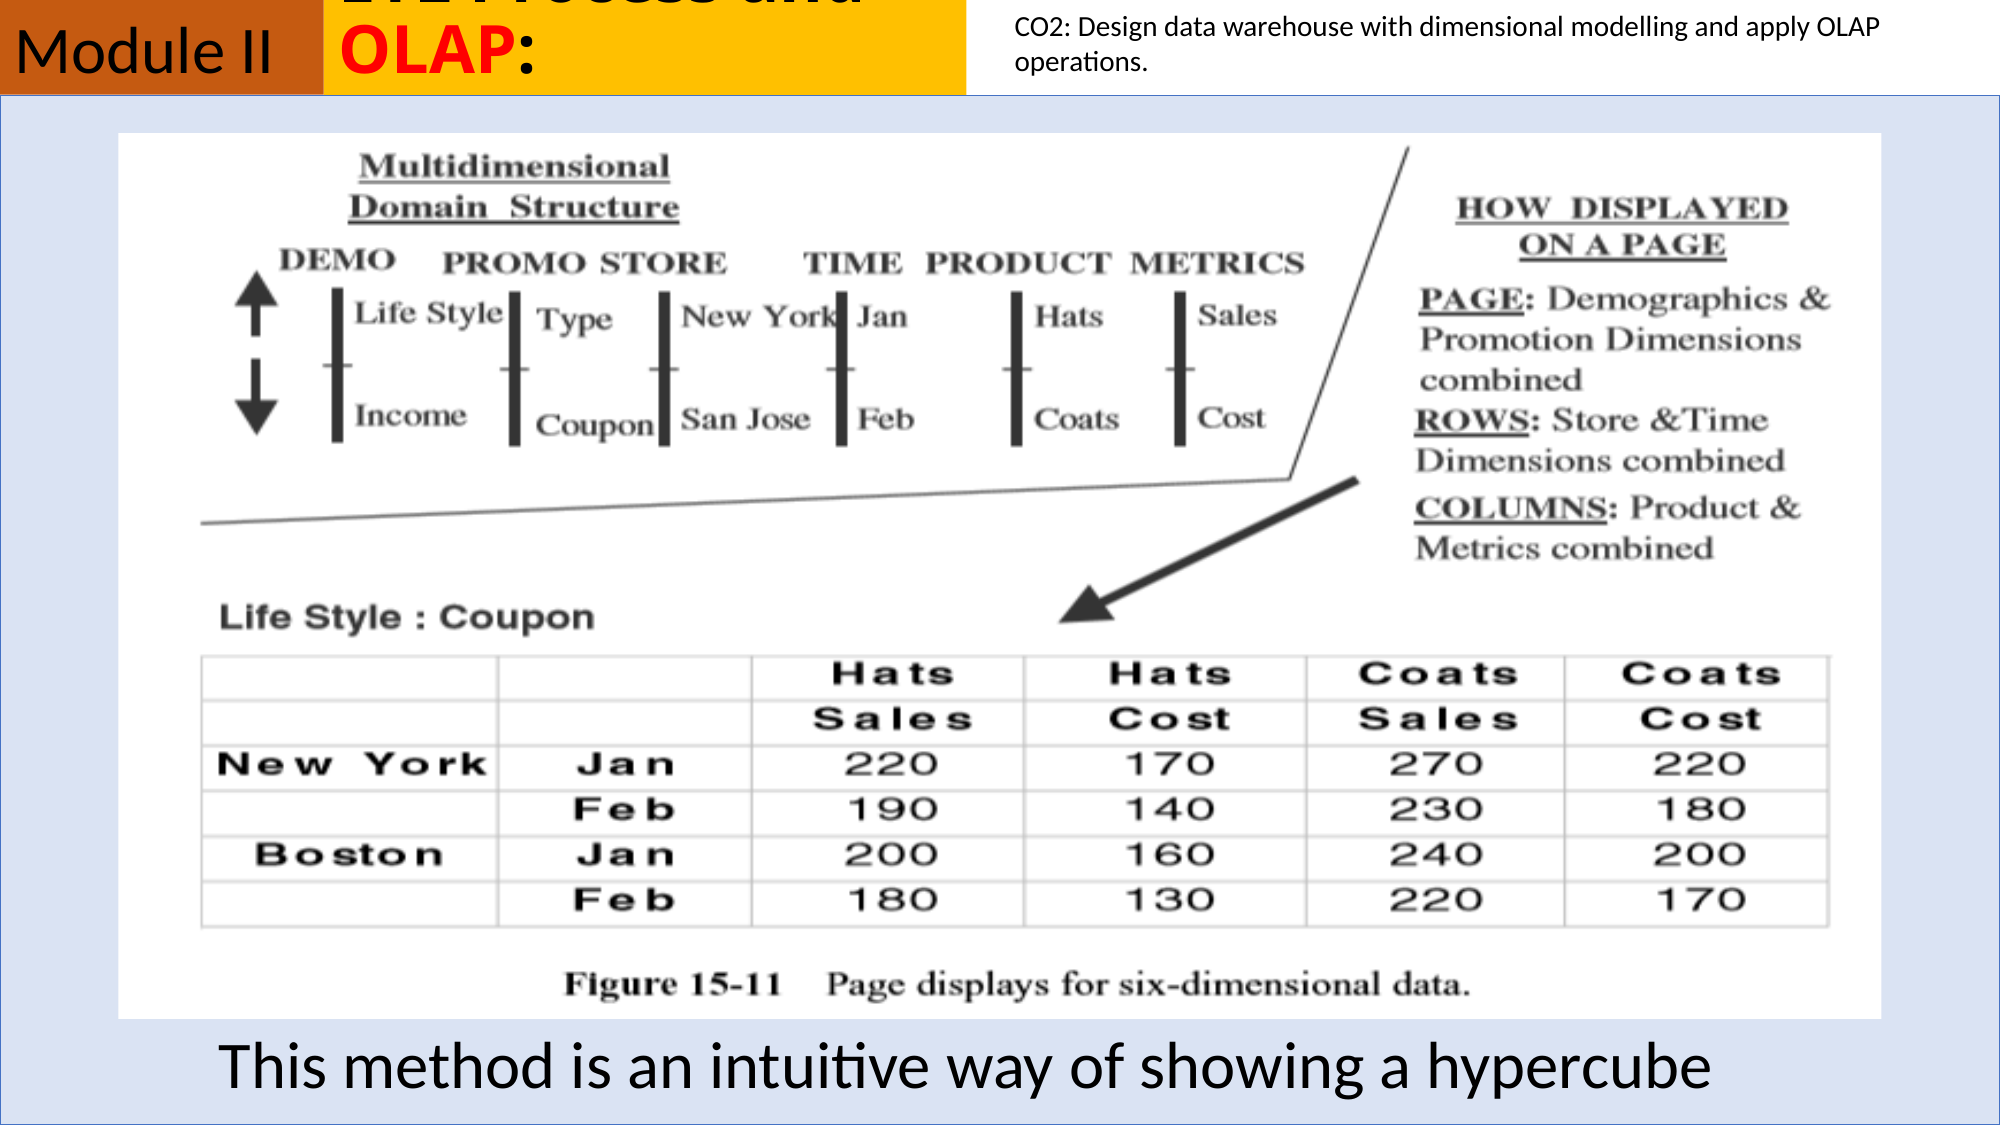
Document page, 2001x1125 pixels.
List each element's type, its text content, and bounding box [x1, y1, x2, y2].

text_box Module II [0, 0, 324, 95]
text_box CO2: Design data warehouse with dimensional modelling and apply OLAP operations. [999, 0, 2000, 120]
subtitle [0, 95, 2000, 1125]
text_box This method is an intuitive way of showing a hypercube [204, 1019, 1729, 1109]
title ETL Process and OLAP: [324, 0, 967, 95]
picture [118, 133, 1882, 1019]
